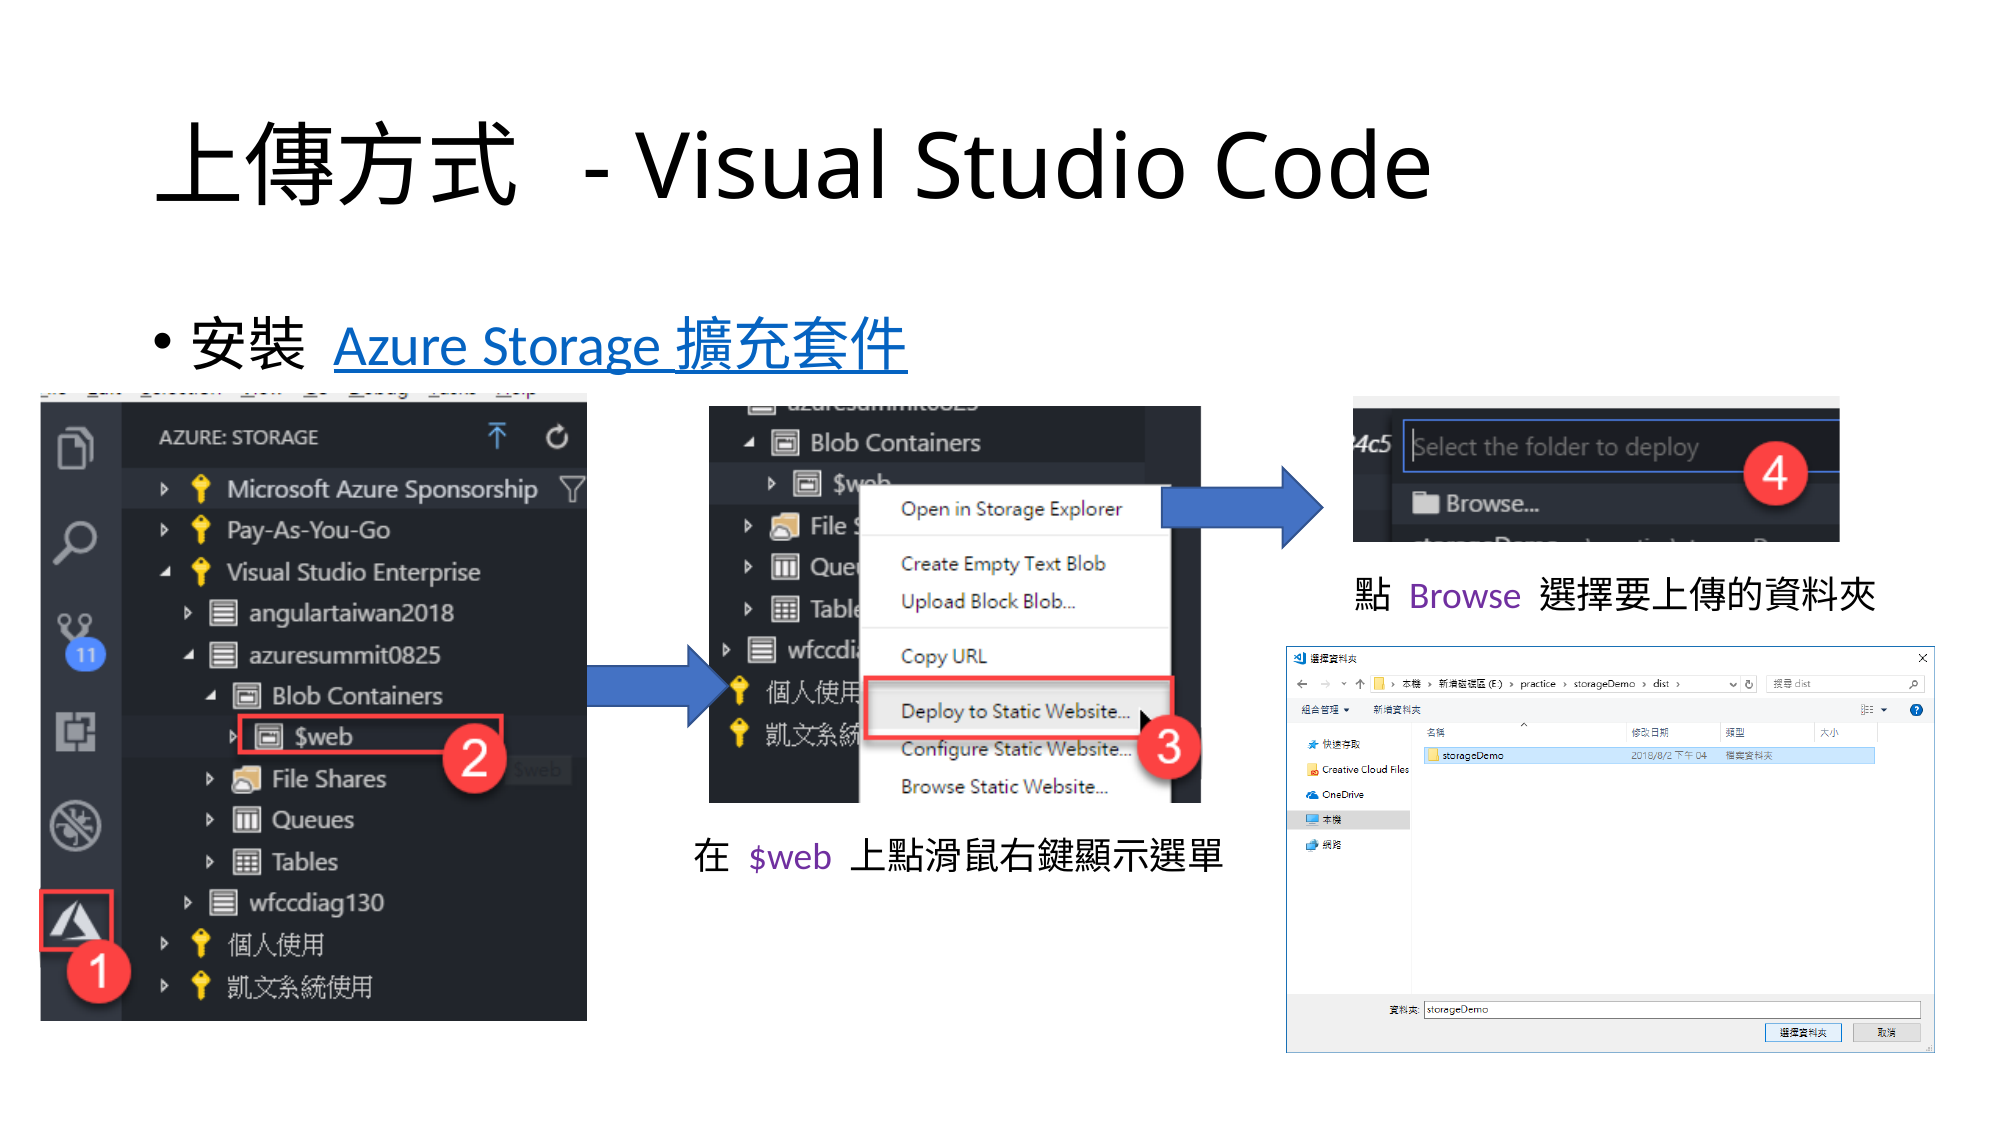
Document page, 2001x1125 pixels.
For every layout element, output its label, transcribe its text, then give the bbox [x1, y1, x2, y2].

text_box [1203, 465, 1324, 550]
list 安裝 Azure Storage 擴充套件 [137, 299, 1917, 1014]
picture [1286, 646, 1935, 1053]
text_box [587, 643, 709, 729]
text_box 在 $web 上點滑鼠右鍵顯示選單 [678, 824, 1240, 884]
picture [709, 406, 1203, 803]
picture [1345, 393, 1840, 542]
title 上傳方式 - Visual Studio Code [137, 59, 1863, 278]
picture [39, 393, 587, 1021]
text_box 點 Browse 選擇要上傳的資料夾 [1339, 564, 1892, 624]
